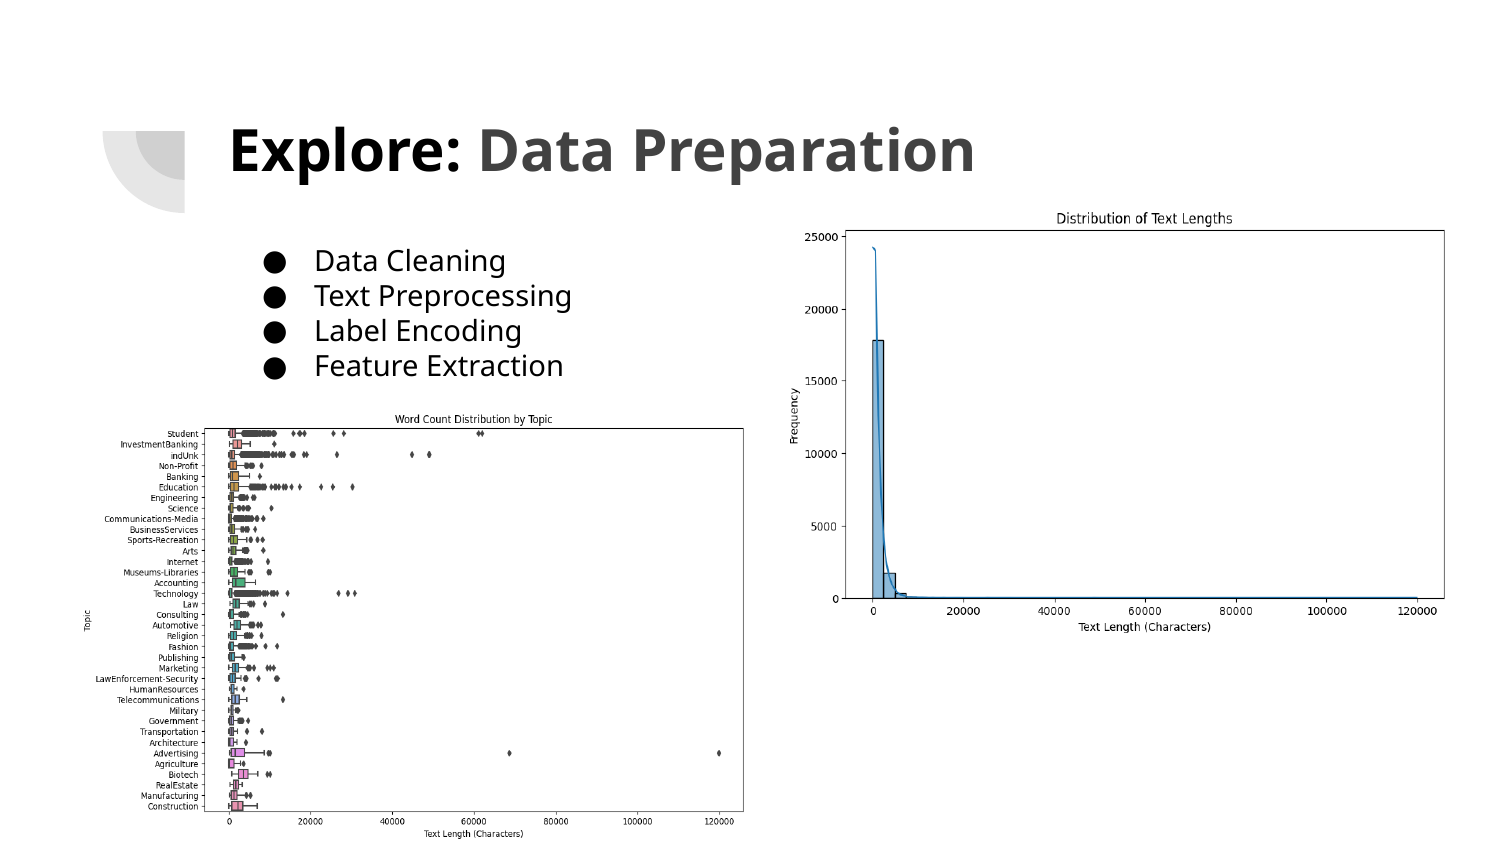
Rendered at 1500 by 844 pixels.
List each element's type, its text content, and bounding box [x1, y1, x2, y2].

picture [78, 408, 749, 844]
title Explore: Data Preparation [213, 98, 1368, 263]
list Data Cleaning Text Preprocessing Label Encoding Feature Extraction [224, 191, 632, 406]
picture [780, 203, 1451, 640]
